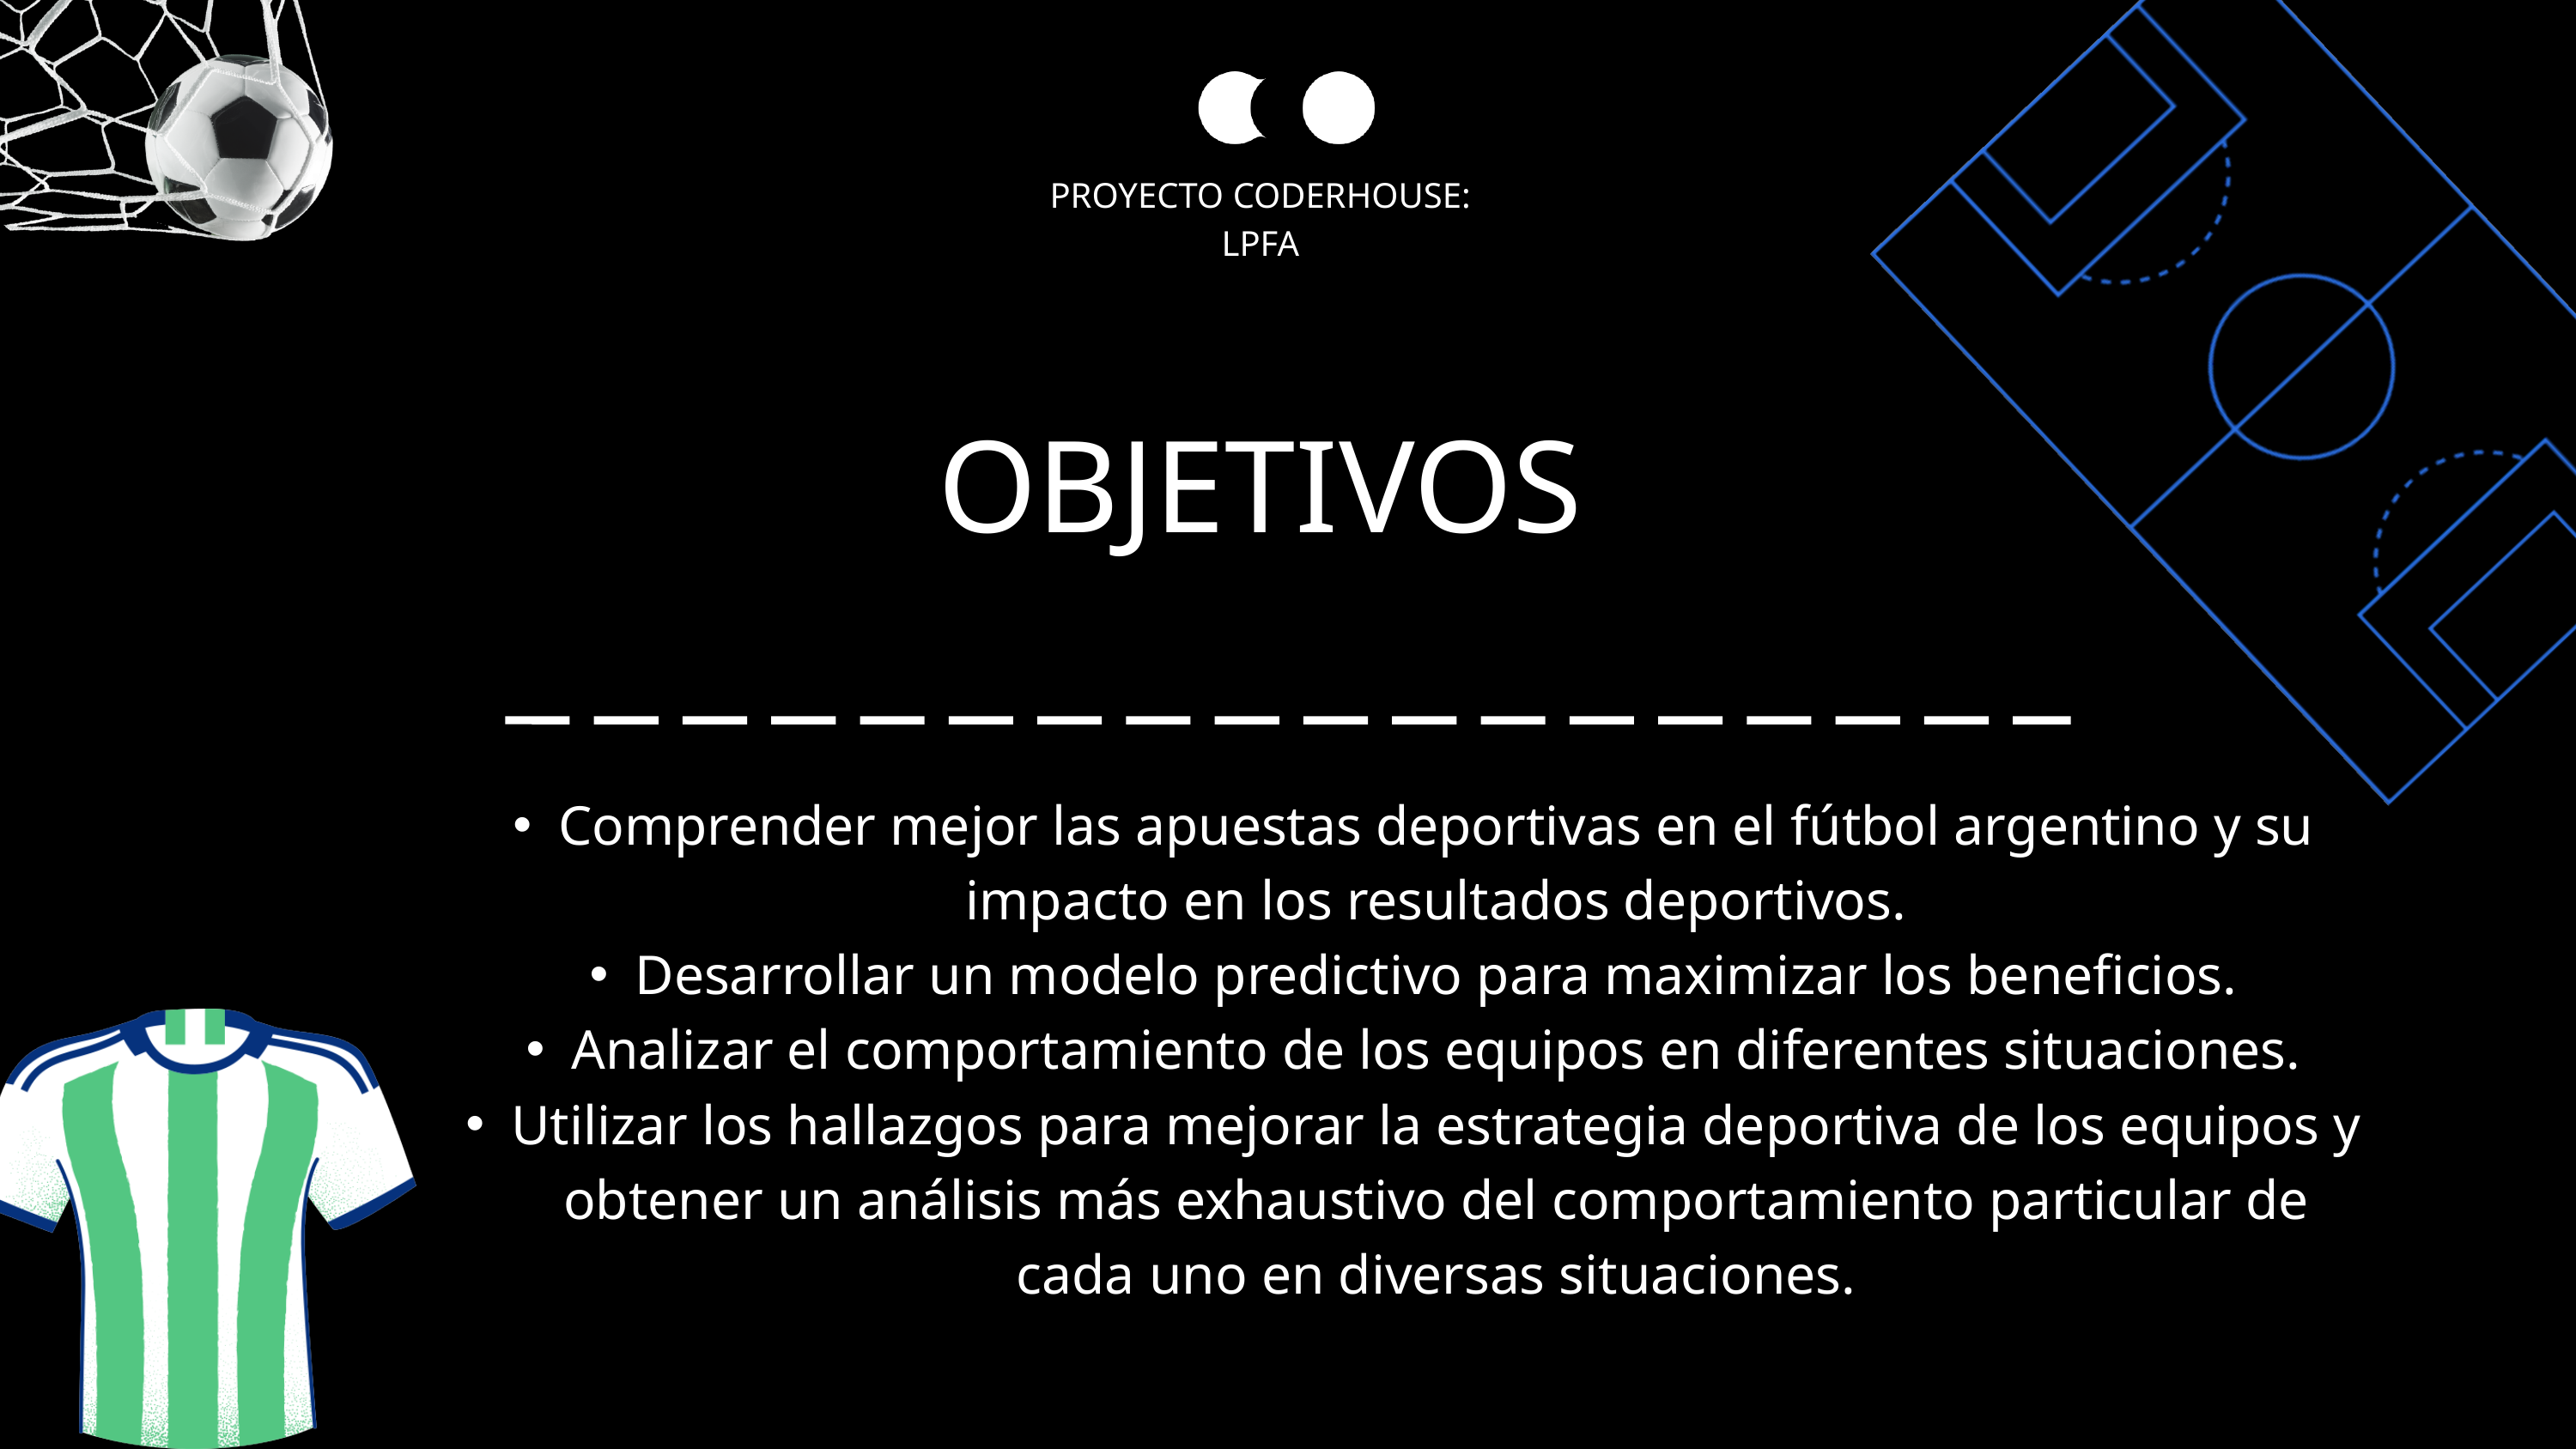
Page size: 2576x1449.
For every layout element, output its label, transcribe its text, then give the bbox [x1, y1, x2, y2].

picture [1871, 0, 2576, 806]
text_box OBJETIVOS [416, 405, 1917, 559]
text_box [1045, 71, 1476, 260]
text_box Comprender mejor las apuestas deportivas en el fútbol argentino y su impacto en los resultados deportivos. Desarrollar un modelo predictivo para maximizar los beneficios. Analizar el comportamiento de los equipos en diferentes situaciones. Utilizar los hallazgos para mejorar la estrategia deportiva de los equipos y obtener un análisis más exhaustivo del comportamiento particular de cada uno en diversas situaciones. [416, 780, 2366, 1379]
picture [0, 1008, 417, 1449]
picture [0, 0, 441, 368]
